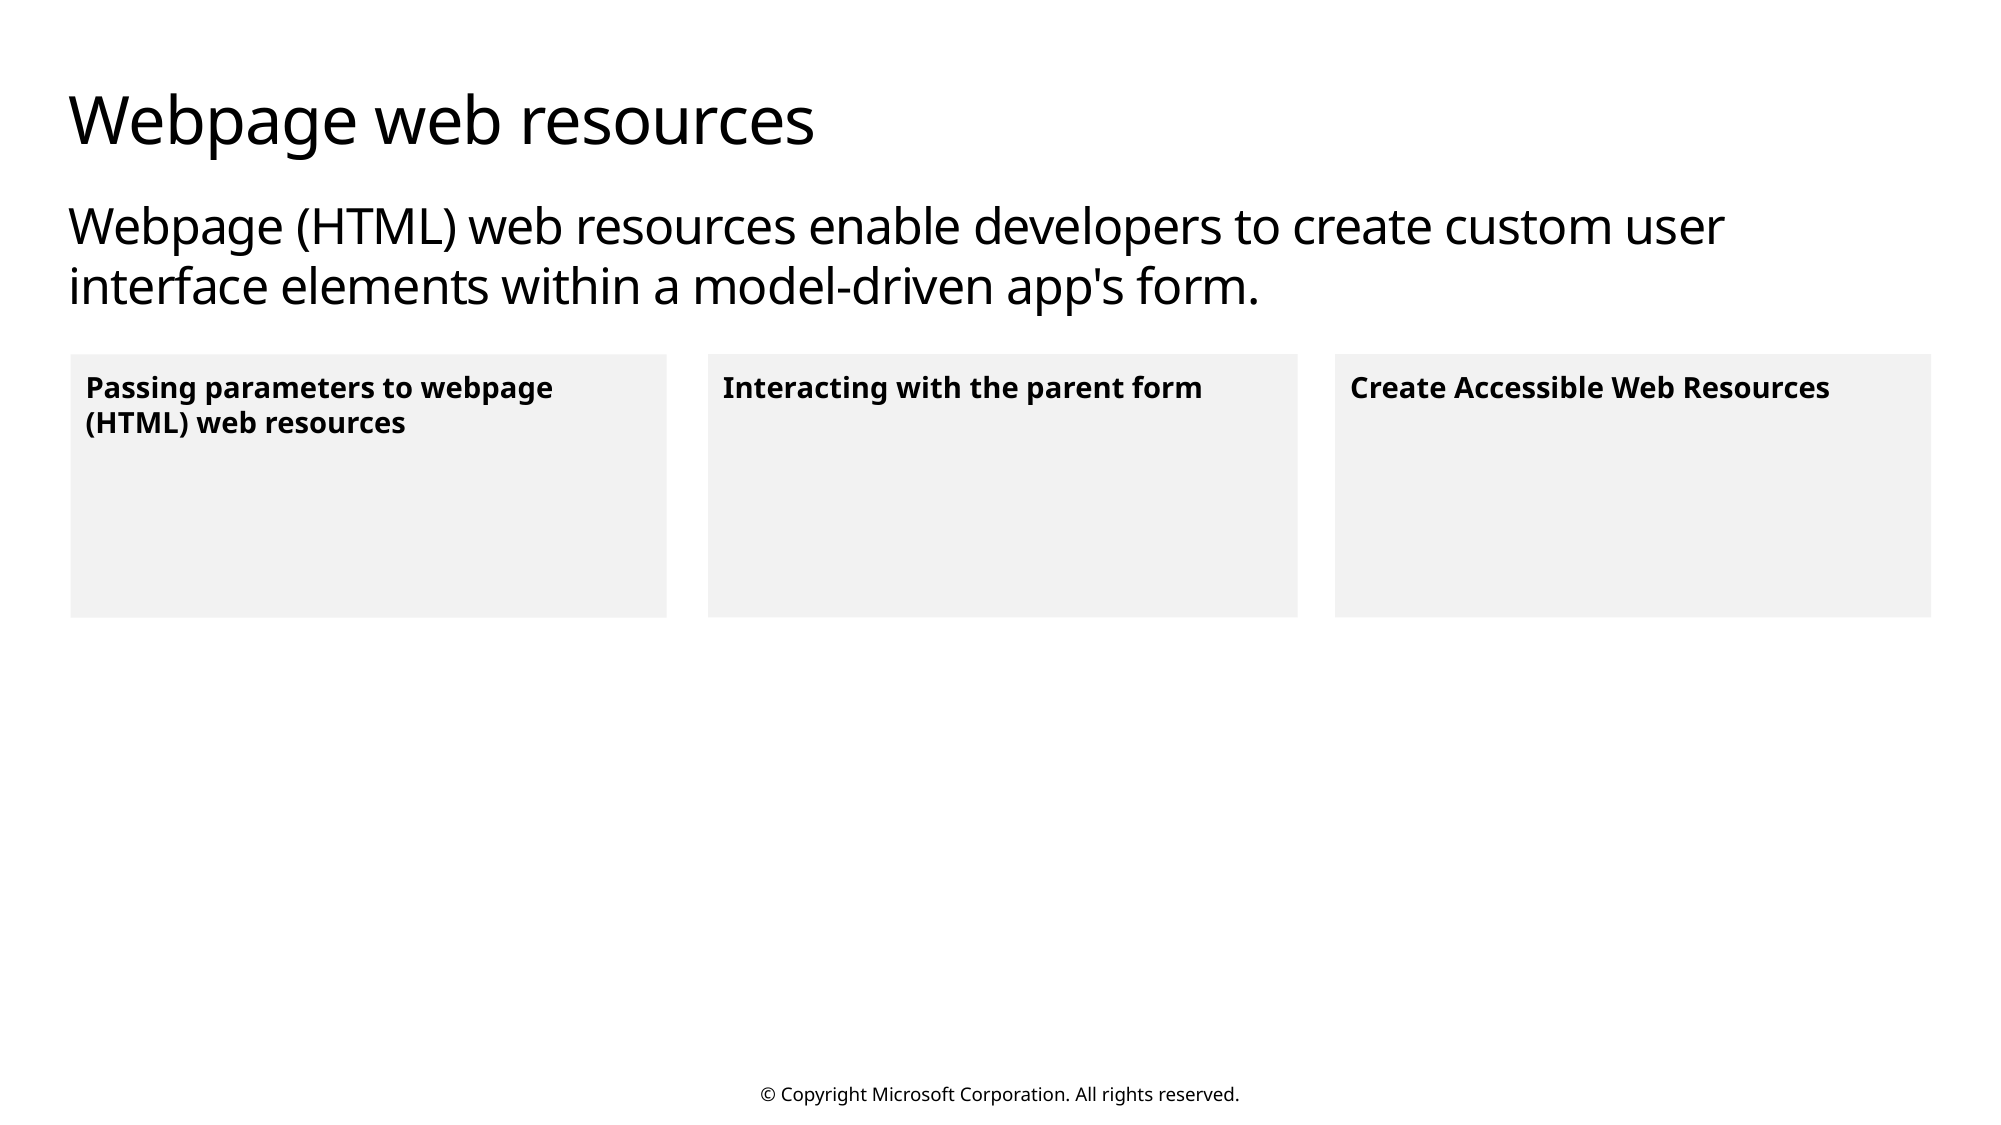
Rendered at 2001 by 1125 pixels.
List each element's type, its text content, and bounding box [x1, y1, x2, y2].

list Interacting with the parent form [708, 354, 1298, 618]
list Webpage (HTML) web resources enable developers to create custom user interface elements within a model-driven app's form. [68, 194, 1928, 389]
list Create Accessible Web Resources [1335, 354, 1932, 618]
list Passing parameters to webpage (HTML) web resources [70, 354, 667, 618]
title Webpage web resources [68, 72, 1930, 184]
